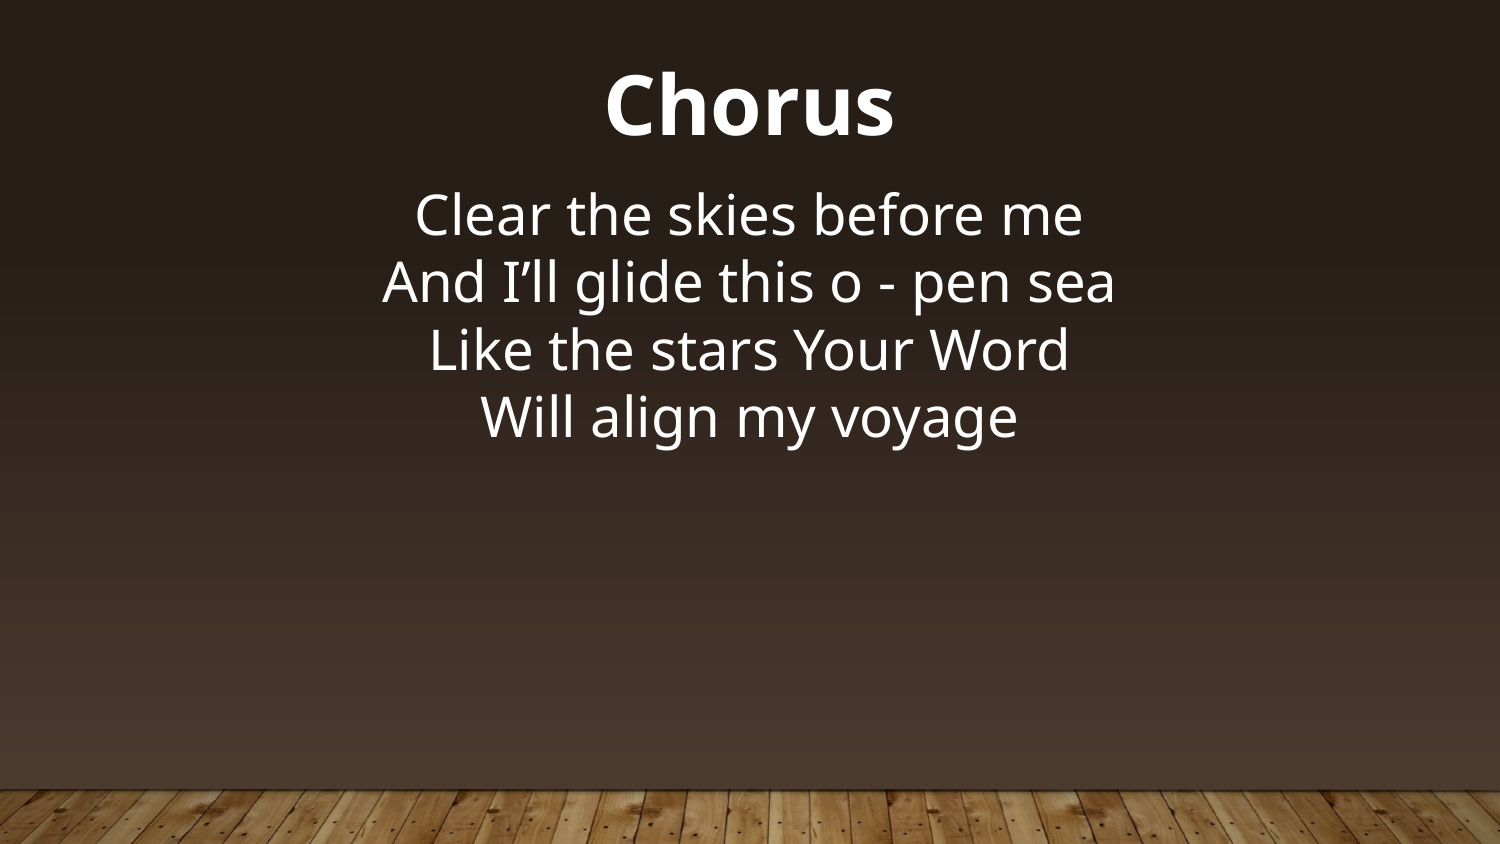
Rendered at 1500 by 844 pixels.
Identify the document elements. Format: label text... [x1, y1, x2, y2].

text_box Chorus [74, 45, 1425, 160]
text_box Clear the skies before me And I’ll glide this o - pen sea Like the stars Your Word Will align my voyage [74, 171, 1425, 524]
picture [0, 789, 1500, 844]
